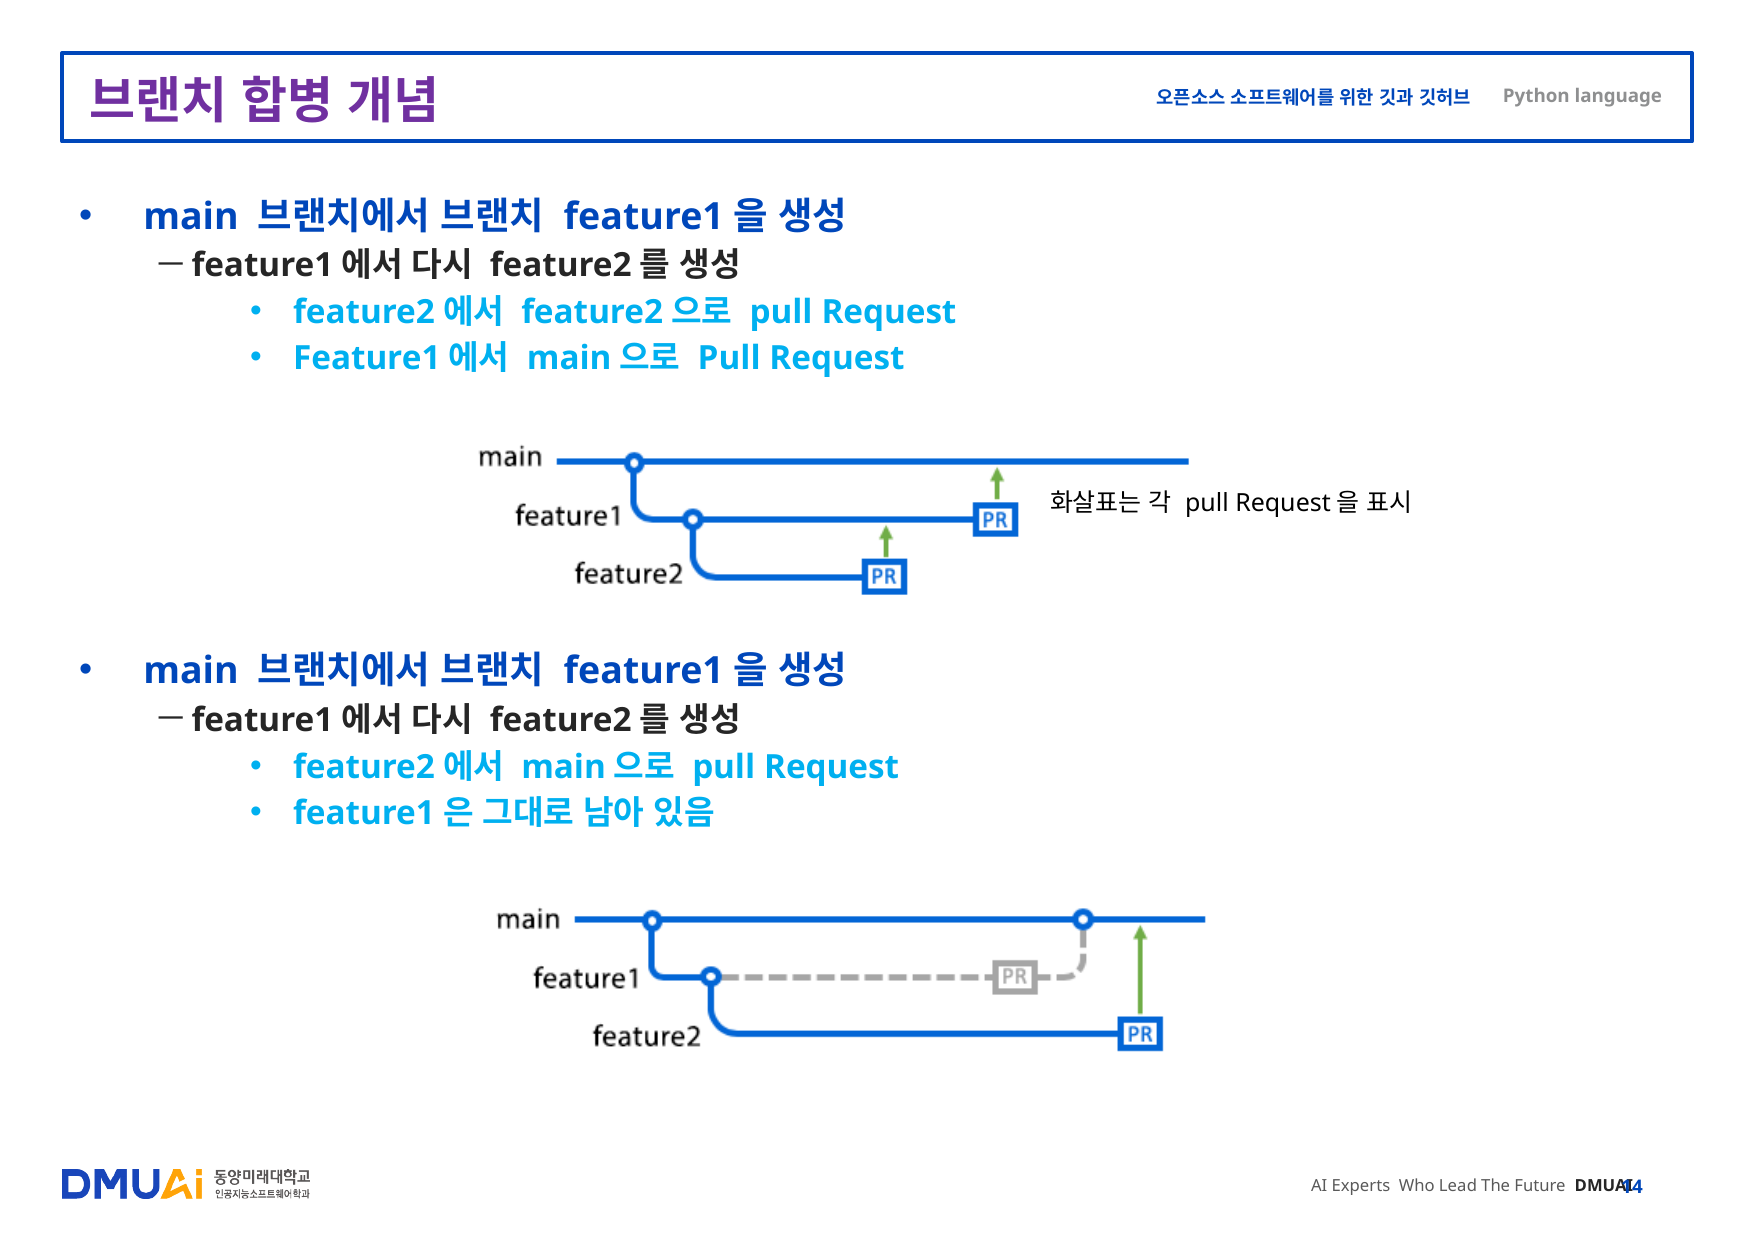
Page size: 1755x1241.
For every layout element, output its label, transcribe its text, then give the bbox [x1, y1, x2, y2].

picture [456, 407, 1286, 643]
picture [62, 1169, 310, 1199]
text_box 화살표는 각 pull Request을 표시 [1291, 479, 1428, 524]
title 브랜치 합병 개념 [72, 69, 1055, 128]
list main 브랜치에서 브랜치 feature1을 생성 feature1에서 다시 feature2를 생성 feature2에서 feature2으로 pull Request Feature1에서 main으로 Pull Request main 브랜치에서 브랜치 feature1을 생성 feature1에서 다시 feature2를 생성 feature2에서 main으로 pull Request feature1은 그대로 남아 있음 [62, 183, 1681, 1140]
picture [475, 867, 1304, 1103]
